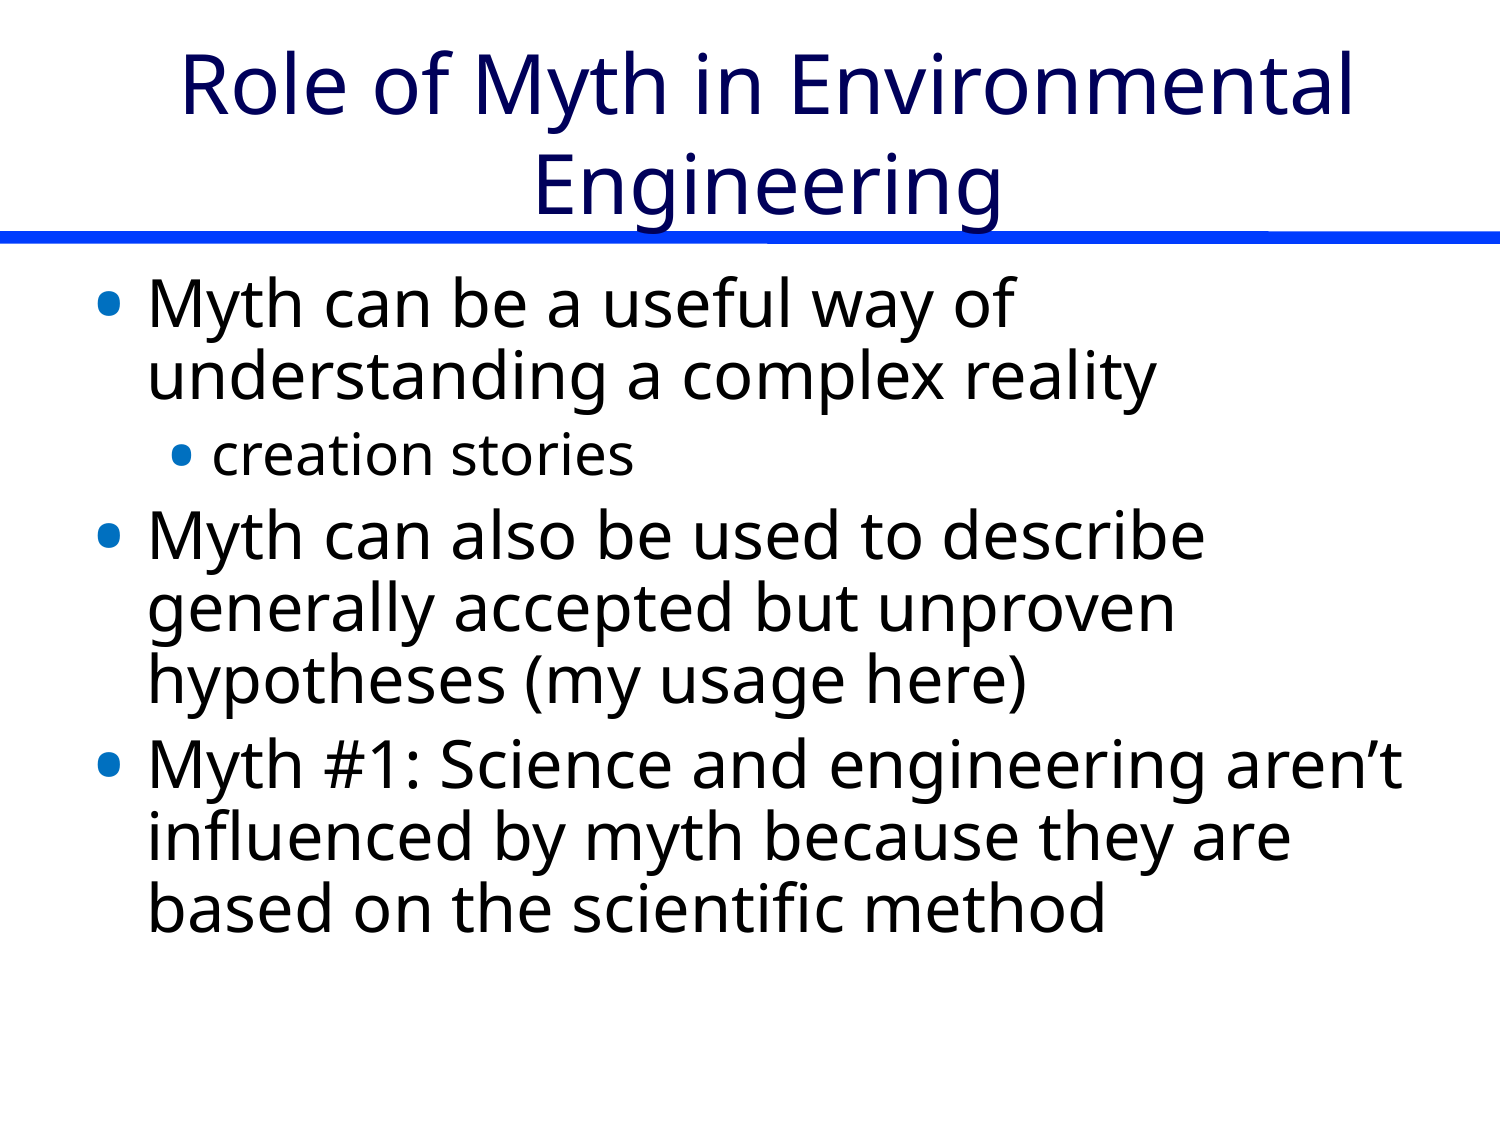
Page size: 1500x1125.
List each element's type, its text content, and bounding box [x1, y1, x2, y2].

title Role of Myth in Environmental Engineering [75, 37, 1463, 225]
list Myth can be a useful way of understanding a complex reality creation stories Myth can also be used to describe generally accepted but unproven hypotheses (my usage here) Myth #1: Science and engineering aren’t influenced by myth because they are based on the scientific method [74, 262, 1426, 1006]
